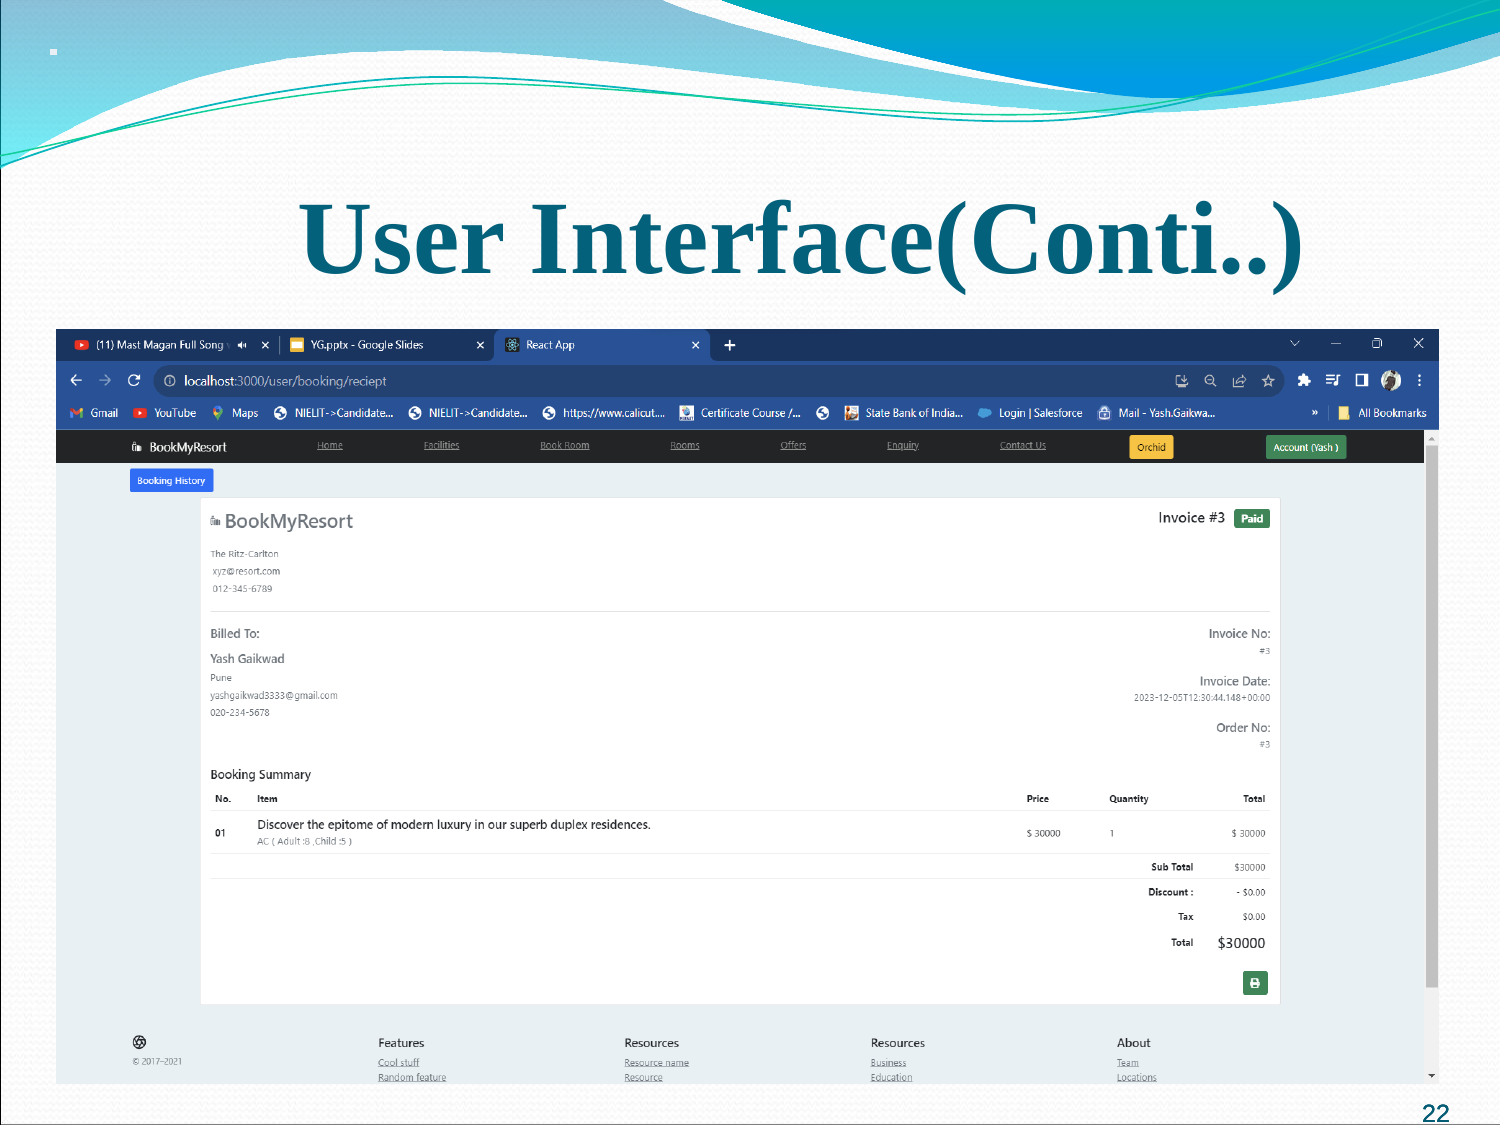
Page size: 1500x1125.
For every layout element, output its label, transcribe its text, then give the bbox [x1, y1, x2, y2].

picture [1150, 32, 1500, 111]
picture [0, 0, 1171, 146]
text_box ‹#› [1325, 1067, 1450, 1125]
picture [0, 138, 1500, 1125]
title User Interface(Conti..) [89, 111, 1500, 295]
picture [1113, 101, 1179, 111]
picture [217, 85, 820, 111]
picture [193, 78, 583, 111]
picture [24, 146, 53, 156]
